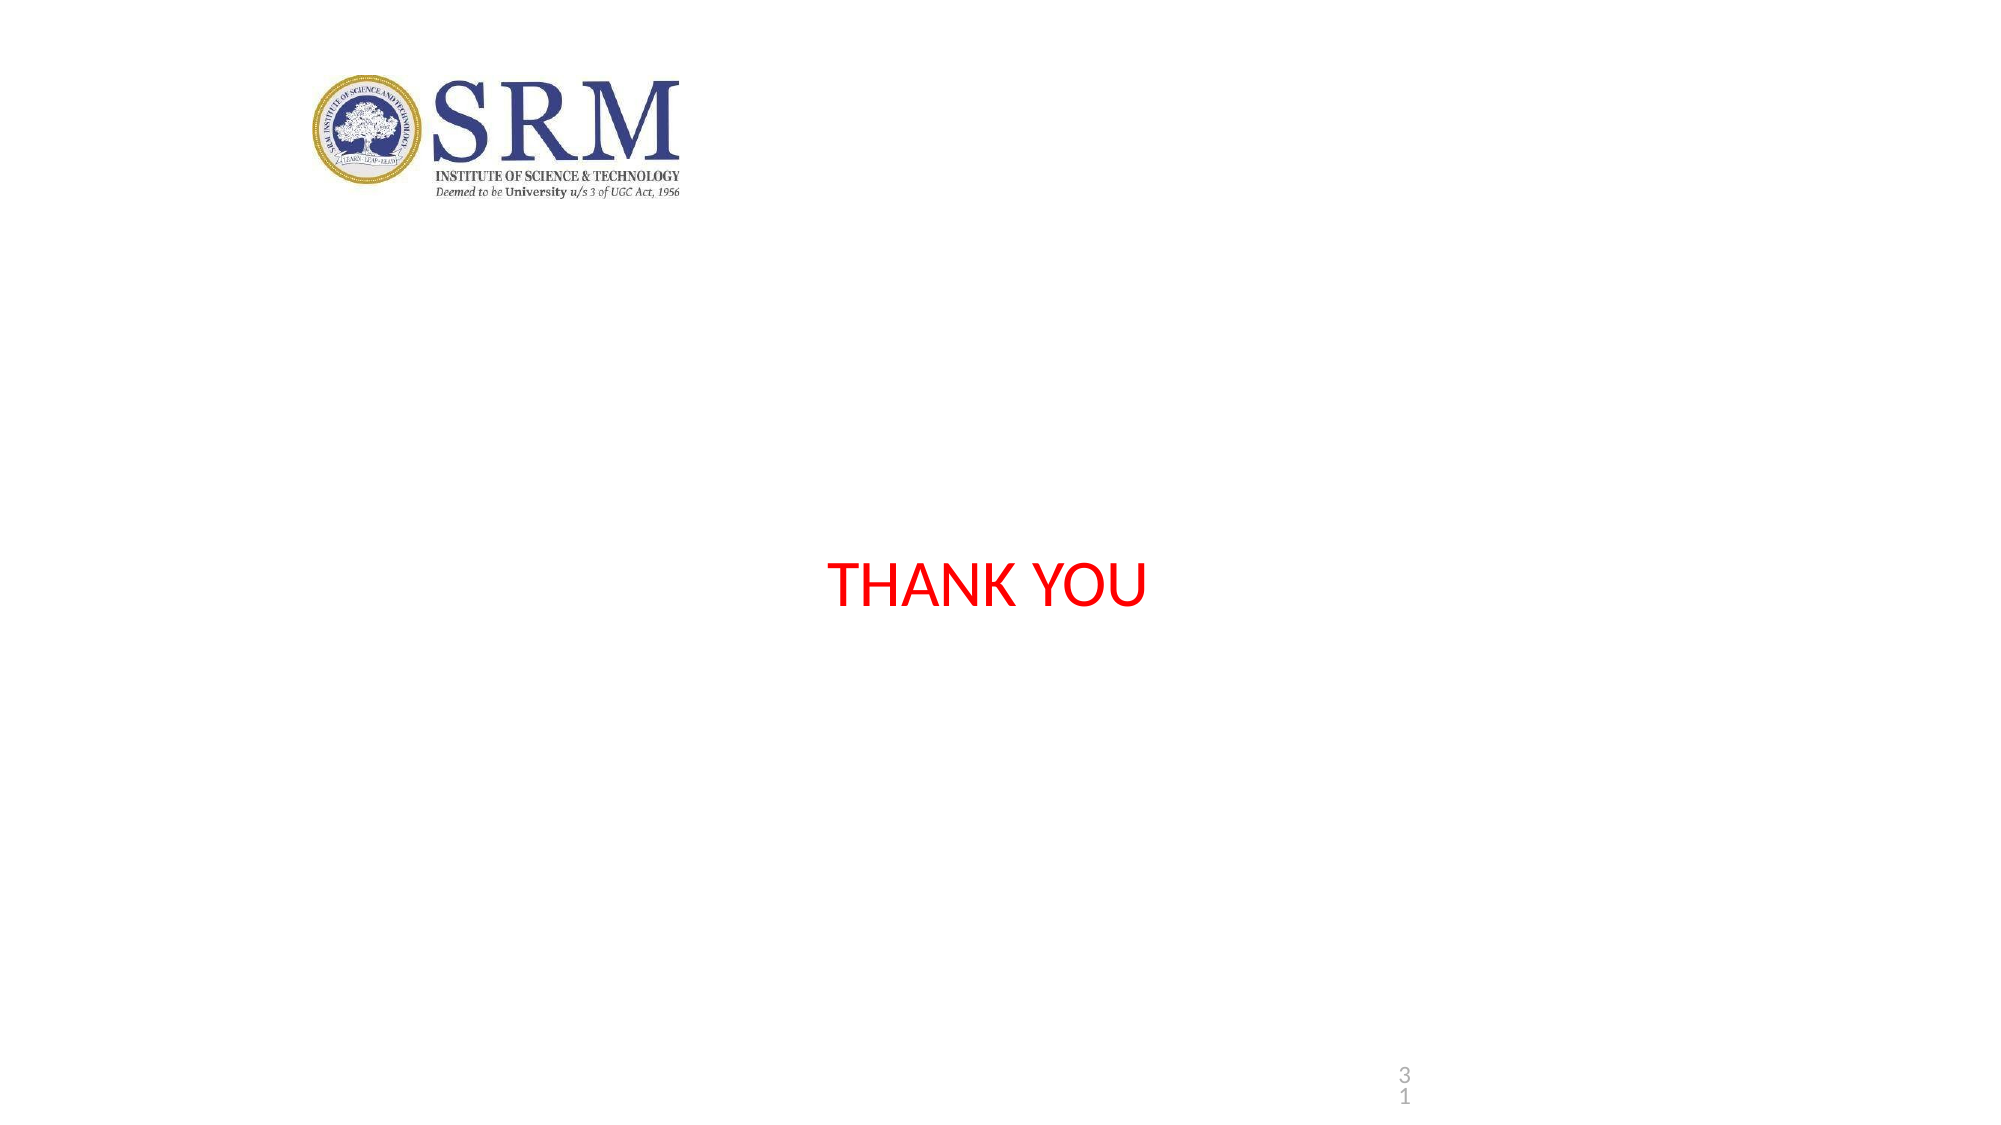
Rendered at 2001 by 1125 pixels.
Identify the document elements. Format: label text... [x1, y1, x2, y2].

text_box [312, 75, 680, 199]
text_box THANK YOU [812, 532, 1438, 627]
slide_number 31 [1391, 749, 1418, 1125]
